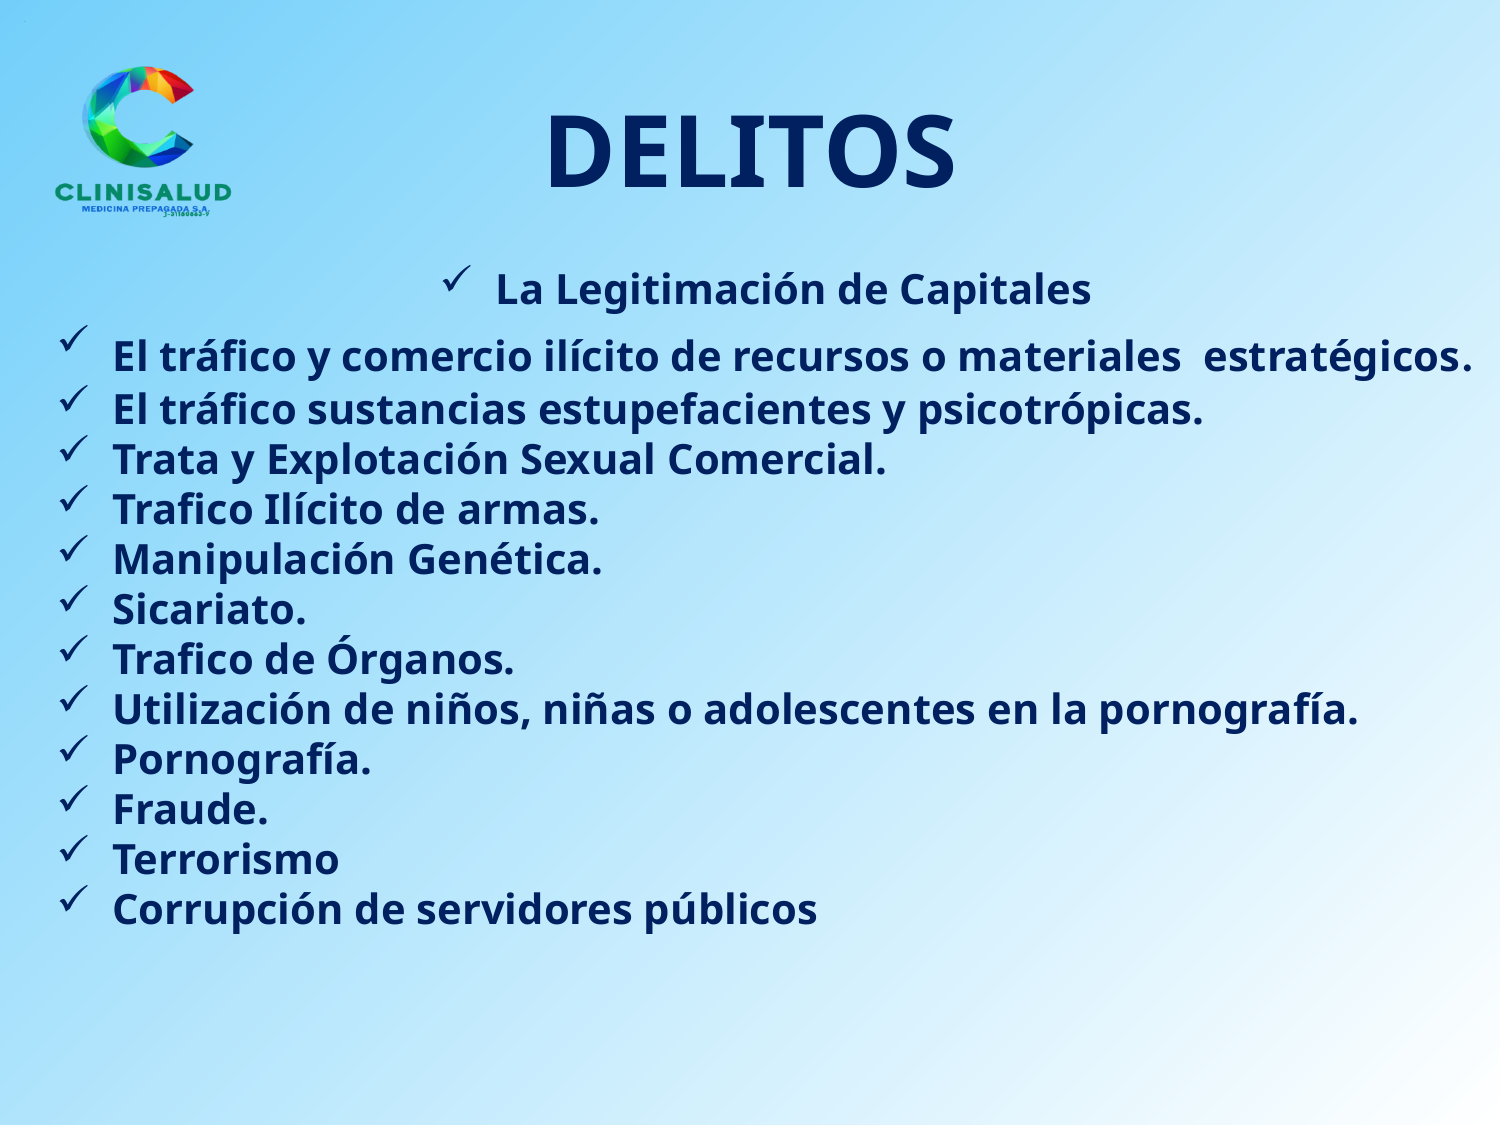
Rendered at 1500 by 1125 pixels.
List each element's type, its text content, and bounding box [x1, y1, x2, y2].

text_box La Legitimación de Capitales El tráfico y comercio ilícito de recursos o materiales estratégicos. El tráfico sustancias estupefacientes y psicotrópicas. Trata y Explotación Sexual Comercial. Trafico Ilícito de armas. Manipulación Genética. Sicariato. Trafico de Órganos. Utilización de niños, niñas o adolescentes en la pornografía. Pornografía. Fraude. Terrorismo Corrupción de servidores públicos [0, 255, 1491, 1125]
picture [0, 19, 282, 277]
text_box DELITOS [501, 79, 999, 215]
